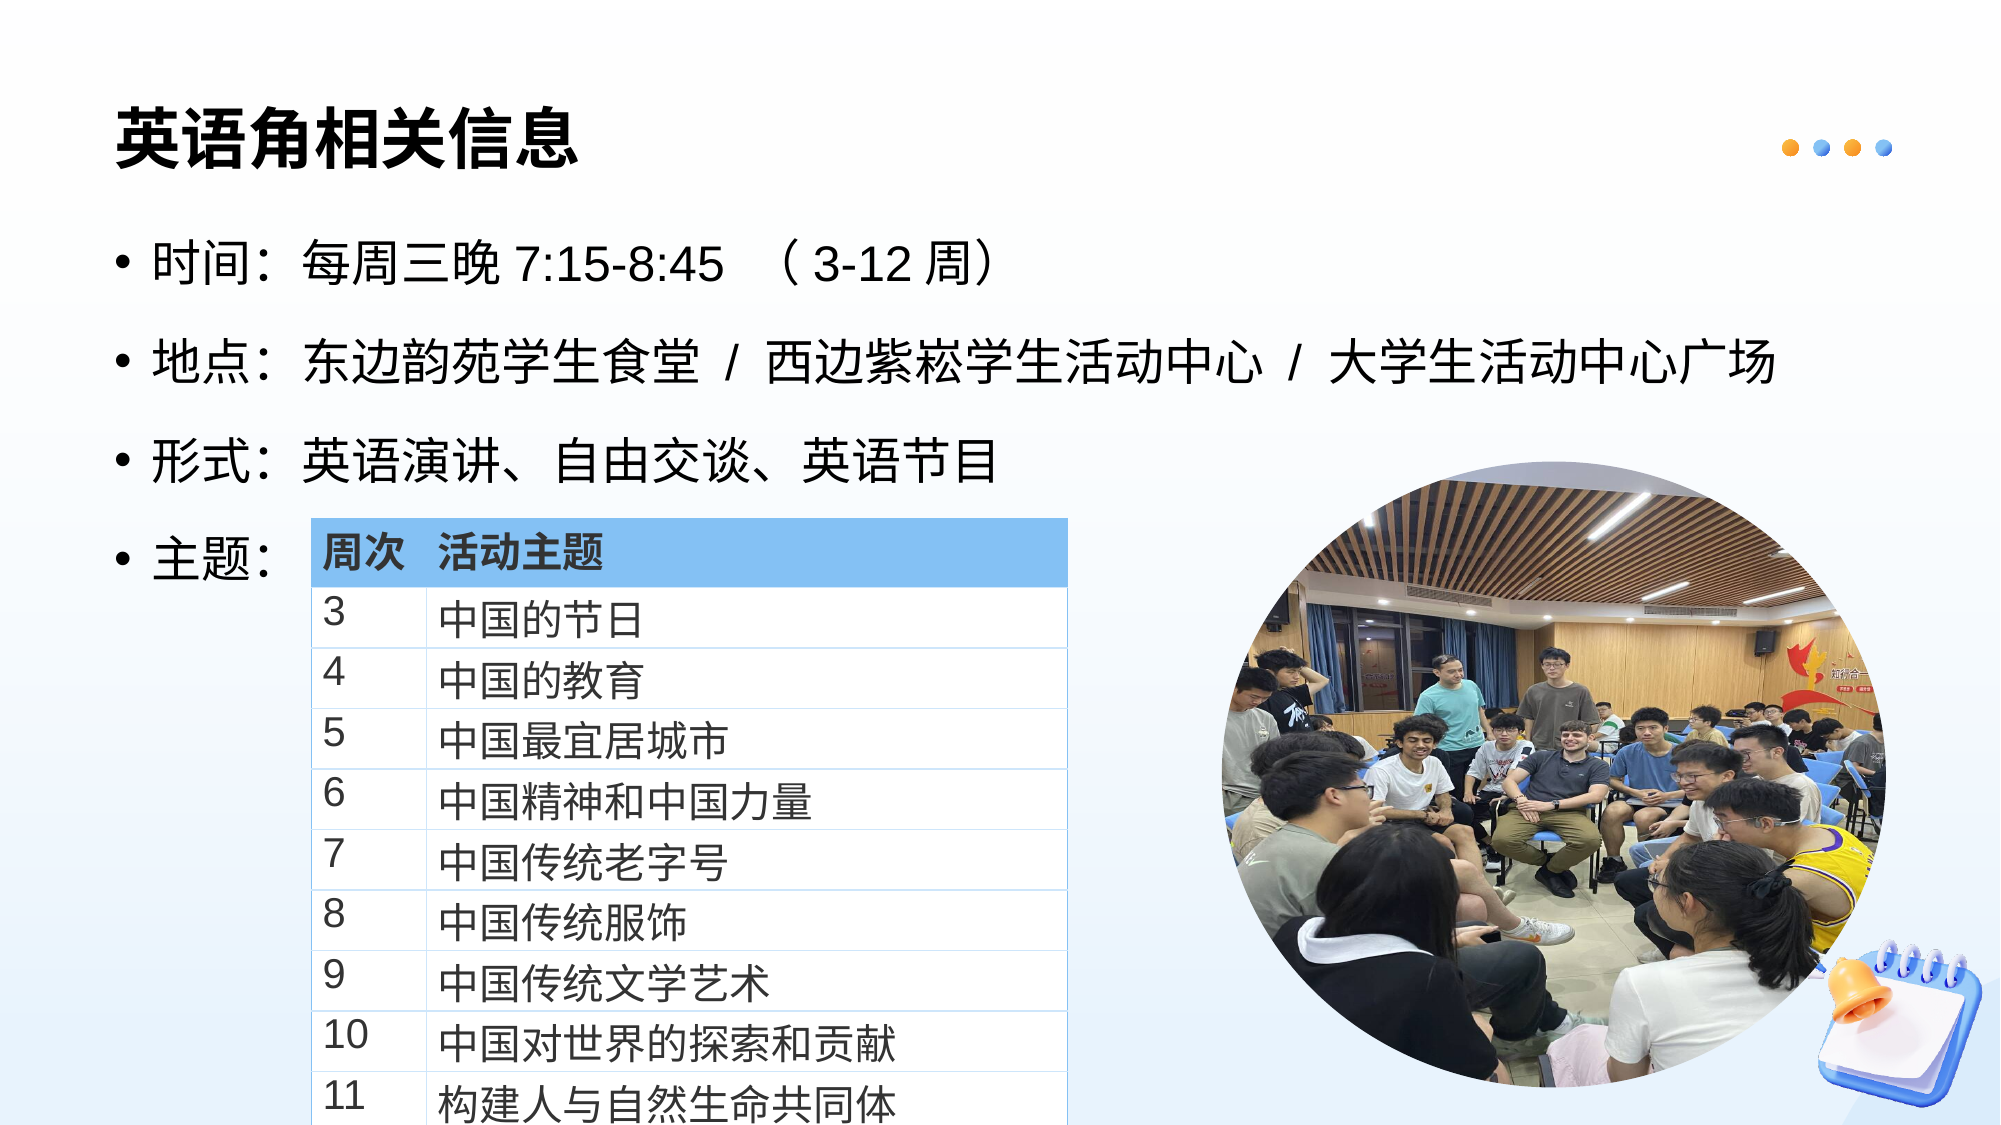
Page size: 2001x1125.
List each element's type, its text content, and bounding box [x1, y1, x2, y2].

list 时间：每周三晚7:15-8:45 （3-12周） 地点：东边韵苑学生食堂 / 西边紫崧学生活动中心 / 大学生活动中心广场 形式：英语演讲、自由交谈、英语节目 主题： [114, 213, 1886, 1013]
table_cell 中国对世界的探索和贡献 [427, 1012, 1067, 1071]
table_cell 中国最宜居城市 [427, 709, 1067, 768]
table_cell 5 [312, 709, 426, 768]
table_cell 10 [312, 1012, 426, 1071]
table_cell 构建人与自然生命共同体 [427, 1072, 1067, 1125]
table_cell 中国的节日 [427, 588, 1067, 647]
table_cell 中国传统老字号 [427, 830, 1067, 889]
table_cell 中国传统服饰 [427, 891, 1067, 950]
table_cell 3 [312, 588, 426, 647]
text_box [1220, 460, 1887, 1089]
table_cell 中国传统文学艺术 [427, 951, 1067, 1010]
table_cell 4 [312, 649, 426, 708]
table_header 活动主题 [427, 519, 1067, 587]
table_cell 中国精神和中国力量 [427, 770, 1067, 829]
table_cell 11 [312, 1072, 426, 1125]
table_cell 6 [312, 770, 426, 829]
table_cell 9 [312, 951, 426, 1010]
table_cell 7 [312, 830, 426, 889]
table_cell 8 [312, 891, 426, 950]
title 英语角相关信息 [114, 59, 1886, 178]
picture [1798, 934, 1987, 1112]
table_cell 中国的教育 [427, 649, 1067, 708]
table_header 周次 [312, 519, 426, 587]
